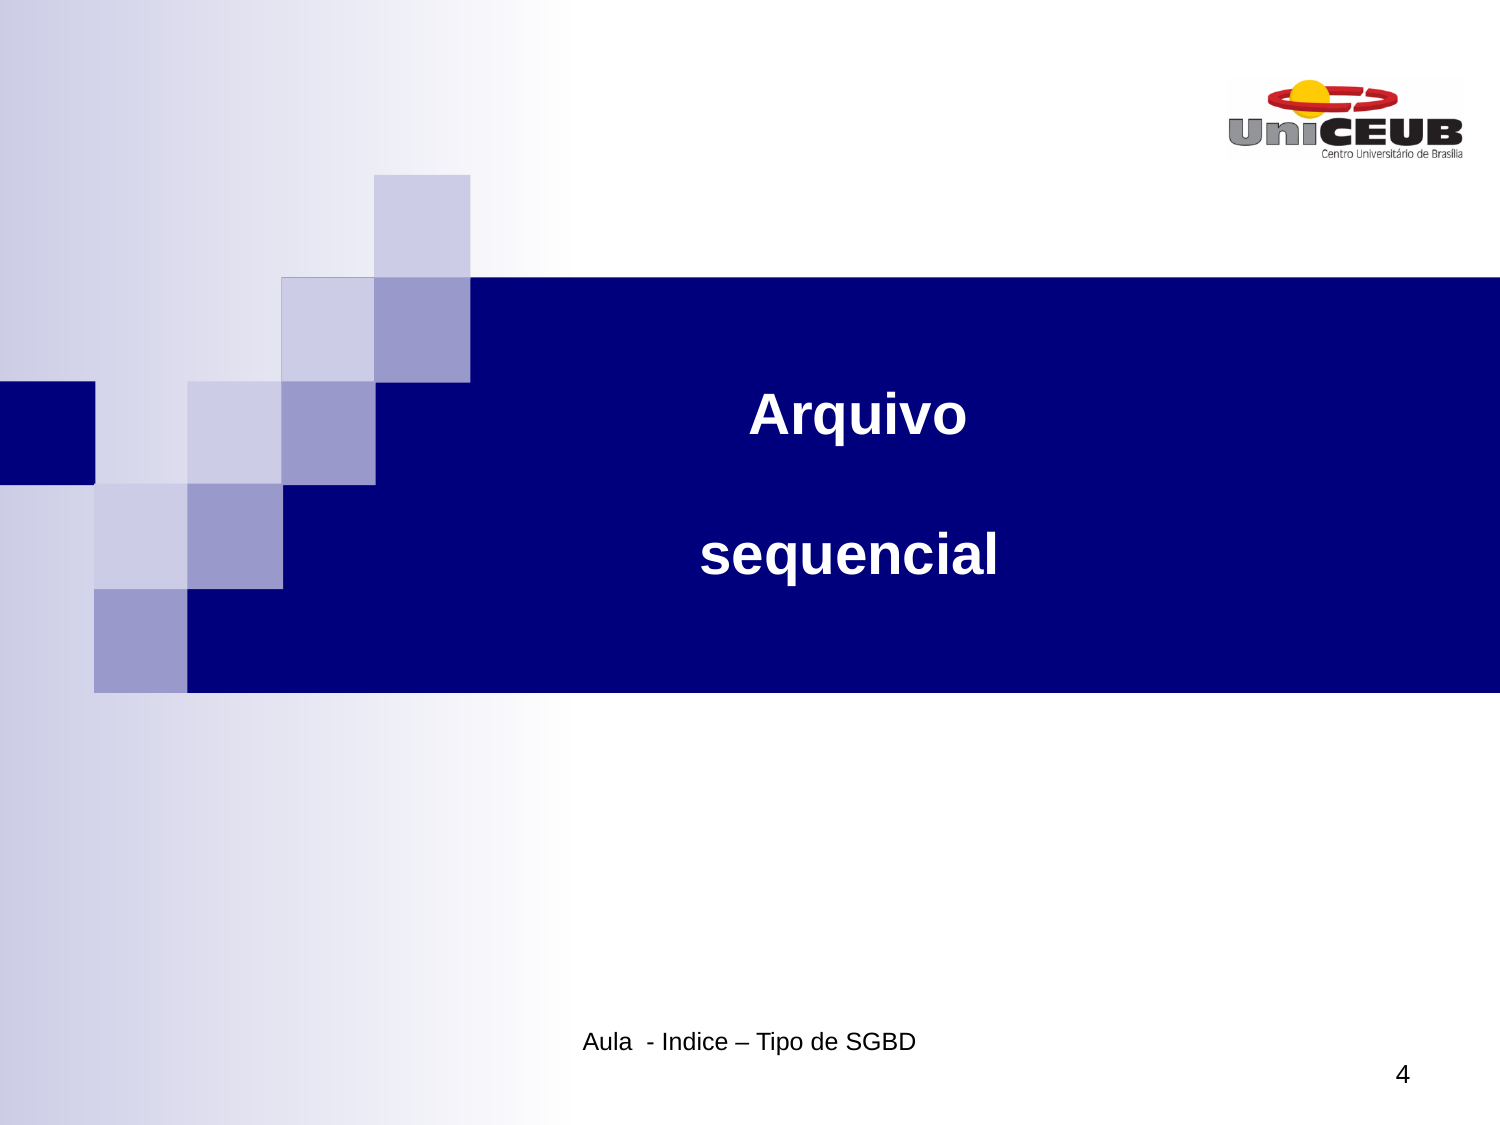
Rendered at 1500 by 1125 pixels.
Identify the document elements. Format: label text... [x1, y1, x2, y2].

text_box ‹#› [1074, 1024, 1425, 1100]
title Arquivo sequencial [618, 373, 1098, 520]
picture [1227, 77, 1464, 160]
footer Aula - Indice – Tipo de SGBD [512, 987, 988, 1063]
